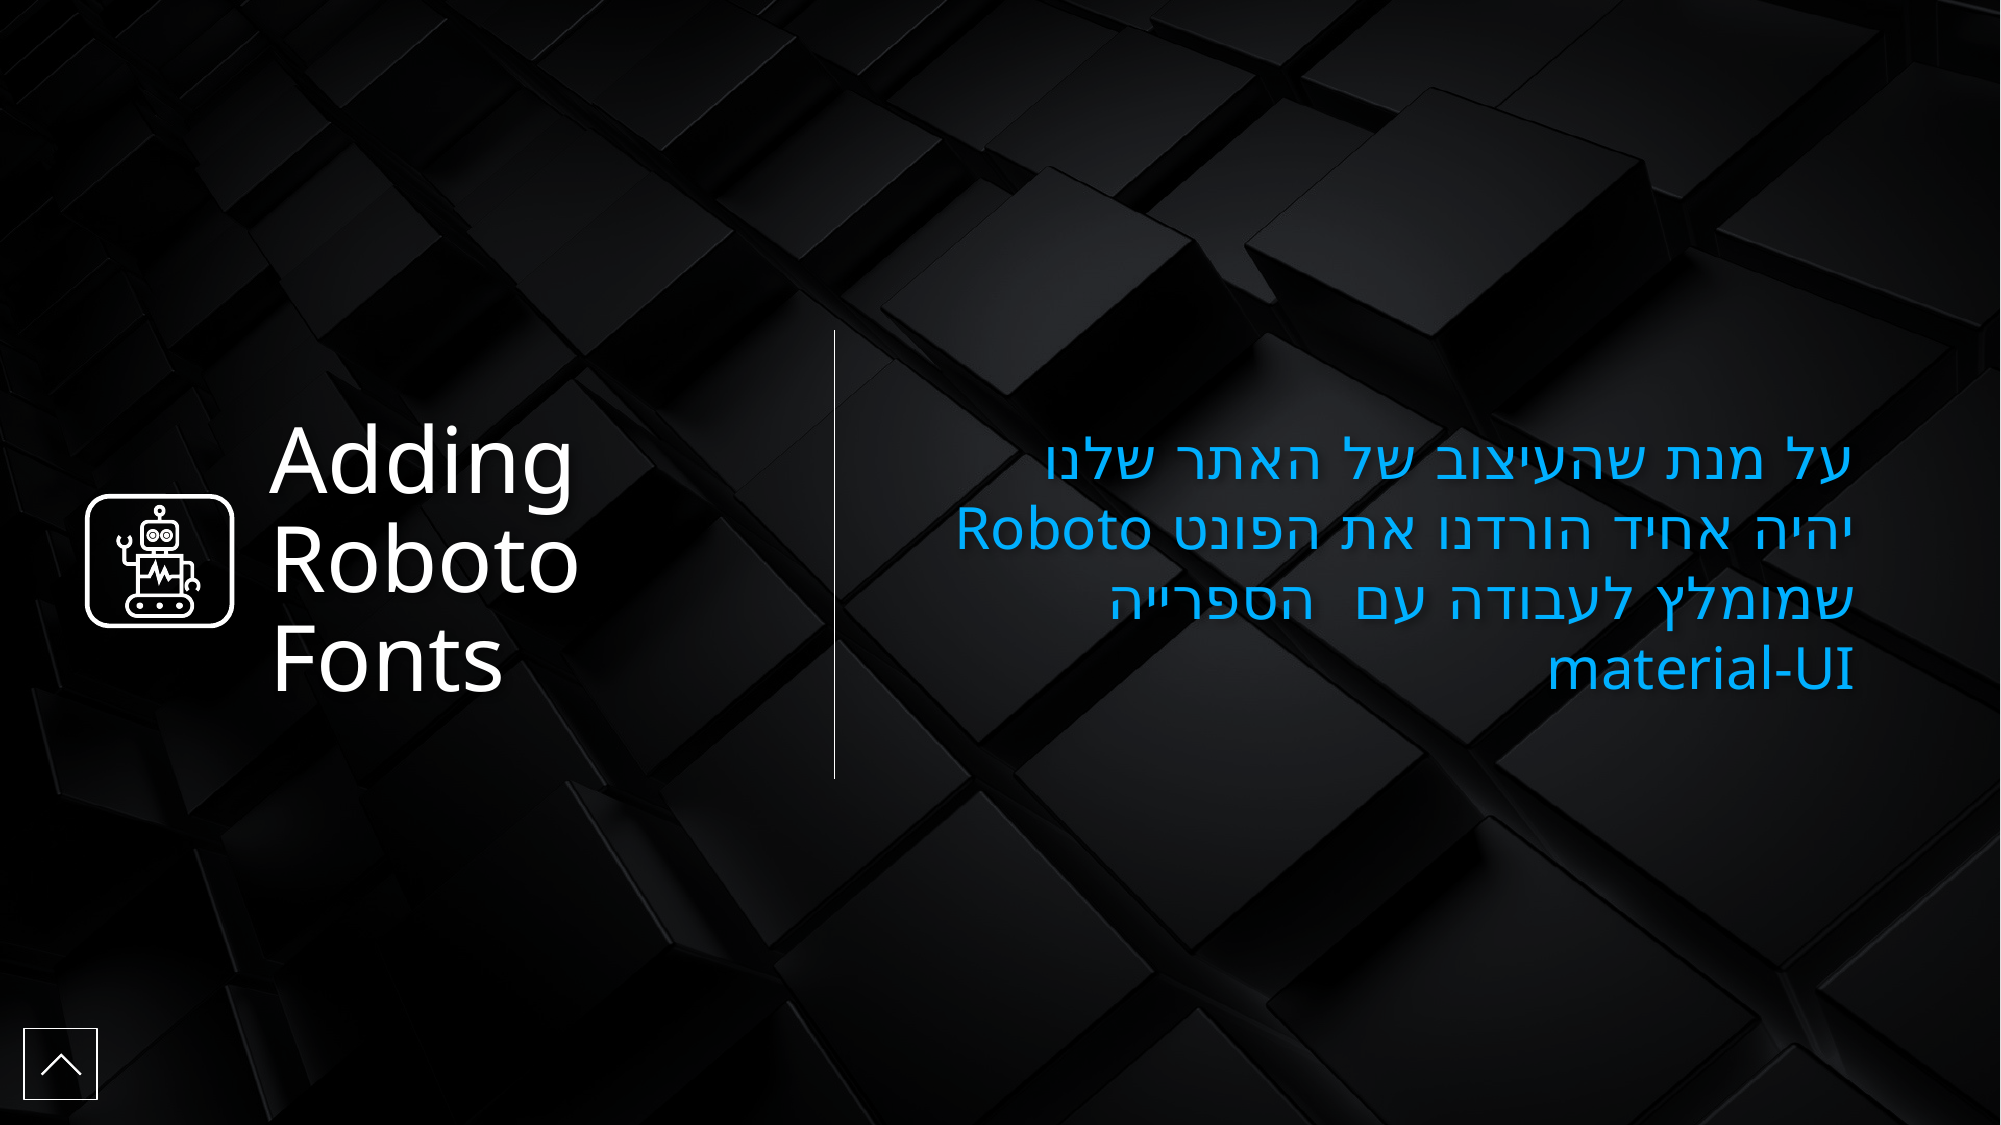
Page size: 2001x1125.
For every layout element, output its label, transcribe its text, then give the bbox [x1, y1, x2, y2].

text_box על מנת שהעיצוב של האתר שלנו יהיה אחיד הורדנו את הפונט Roboto שמומלץ לעבודה עם הספרייה material-UI [916, 413, 1871, 709]
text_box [87, 496, 232, 628]
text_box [24, 1028, 97, 1100]
title Adding Roboto Fonts [254, 296, 815, 828]
